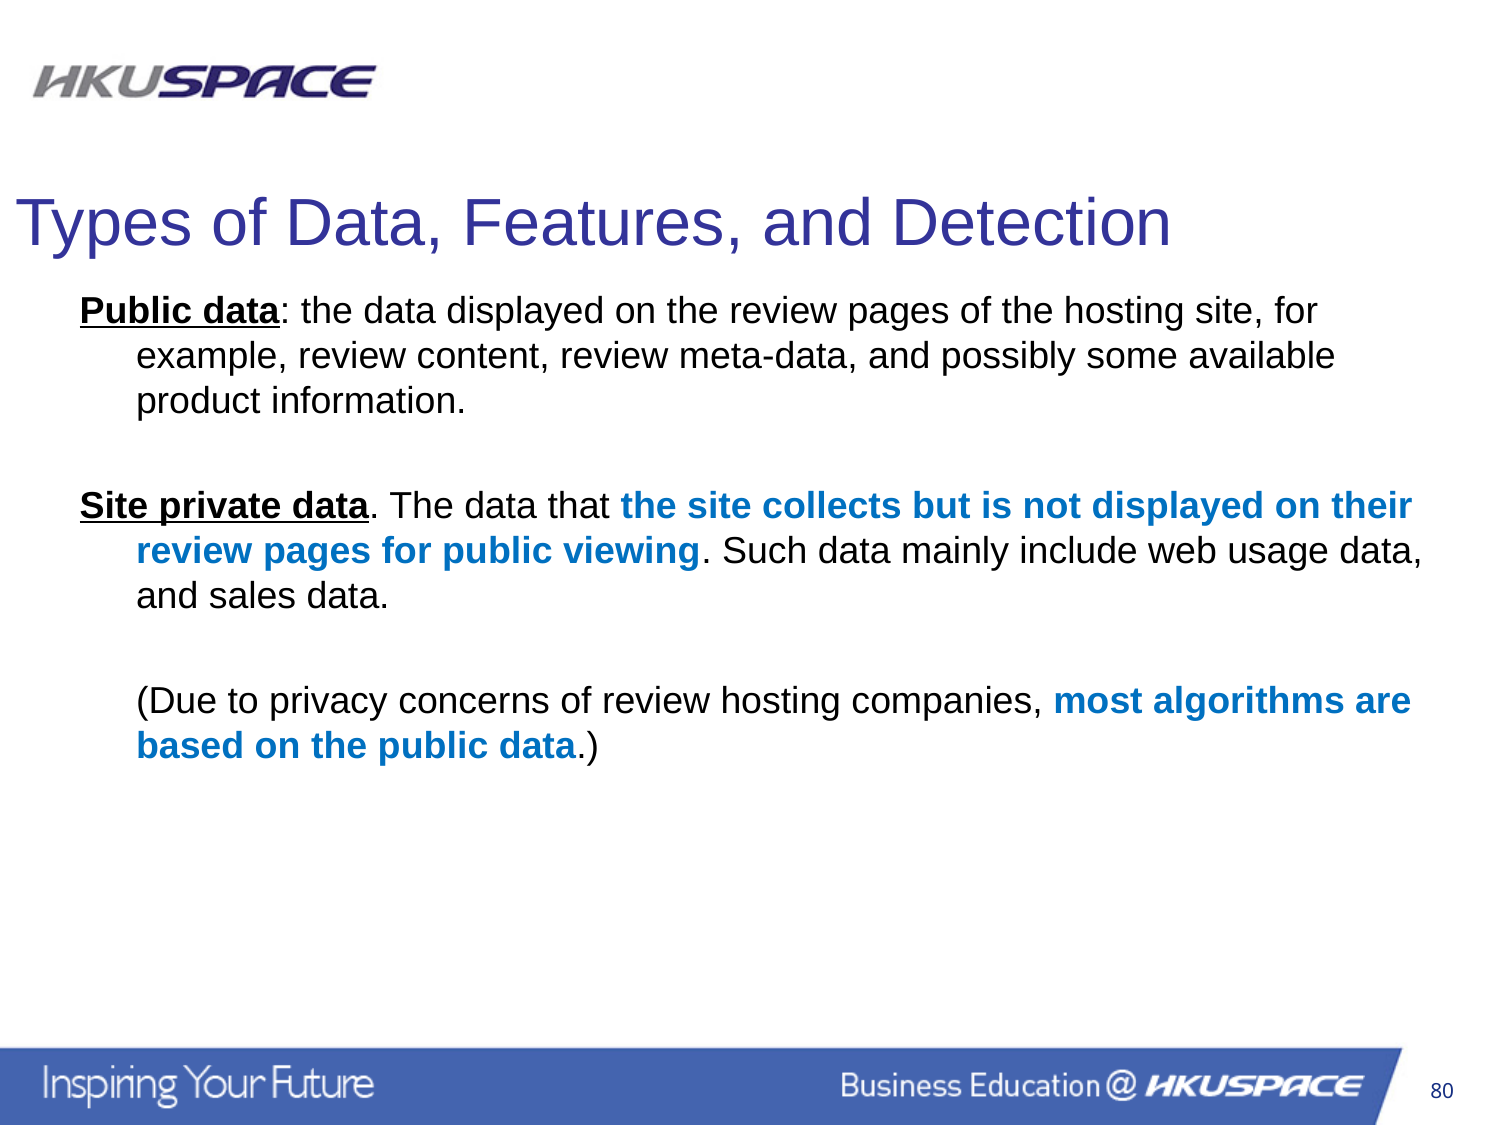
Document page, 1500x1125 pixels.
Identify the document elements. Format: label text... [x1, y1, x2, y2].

text_box Public data: the data displayed on the review pages of the hosting site, for example, review content, review meta-data, and possibly some available product information. Site private data. The data that the site collects but is not displayed on their review pages for public viewing. Such data mainly include web usage data, and sales data. (Due to privacy concerns of review hosting companies, most algorithms are based on the public data.) [64, 278, 1483, 1047]
title Types of Data, Features, and Detection [0, 101, 1325, 266]
slide_number 80 [1415, 1070, 1499, 1125]
picture [0, 0, 1500, 1125]
